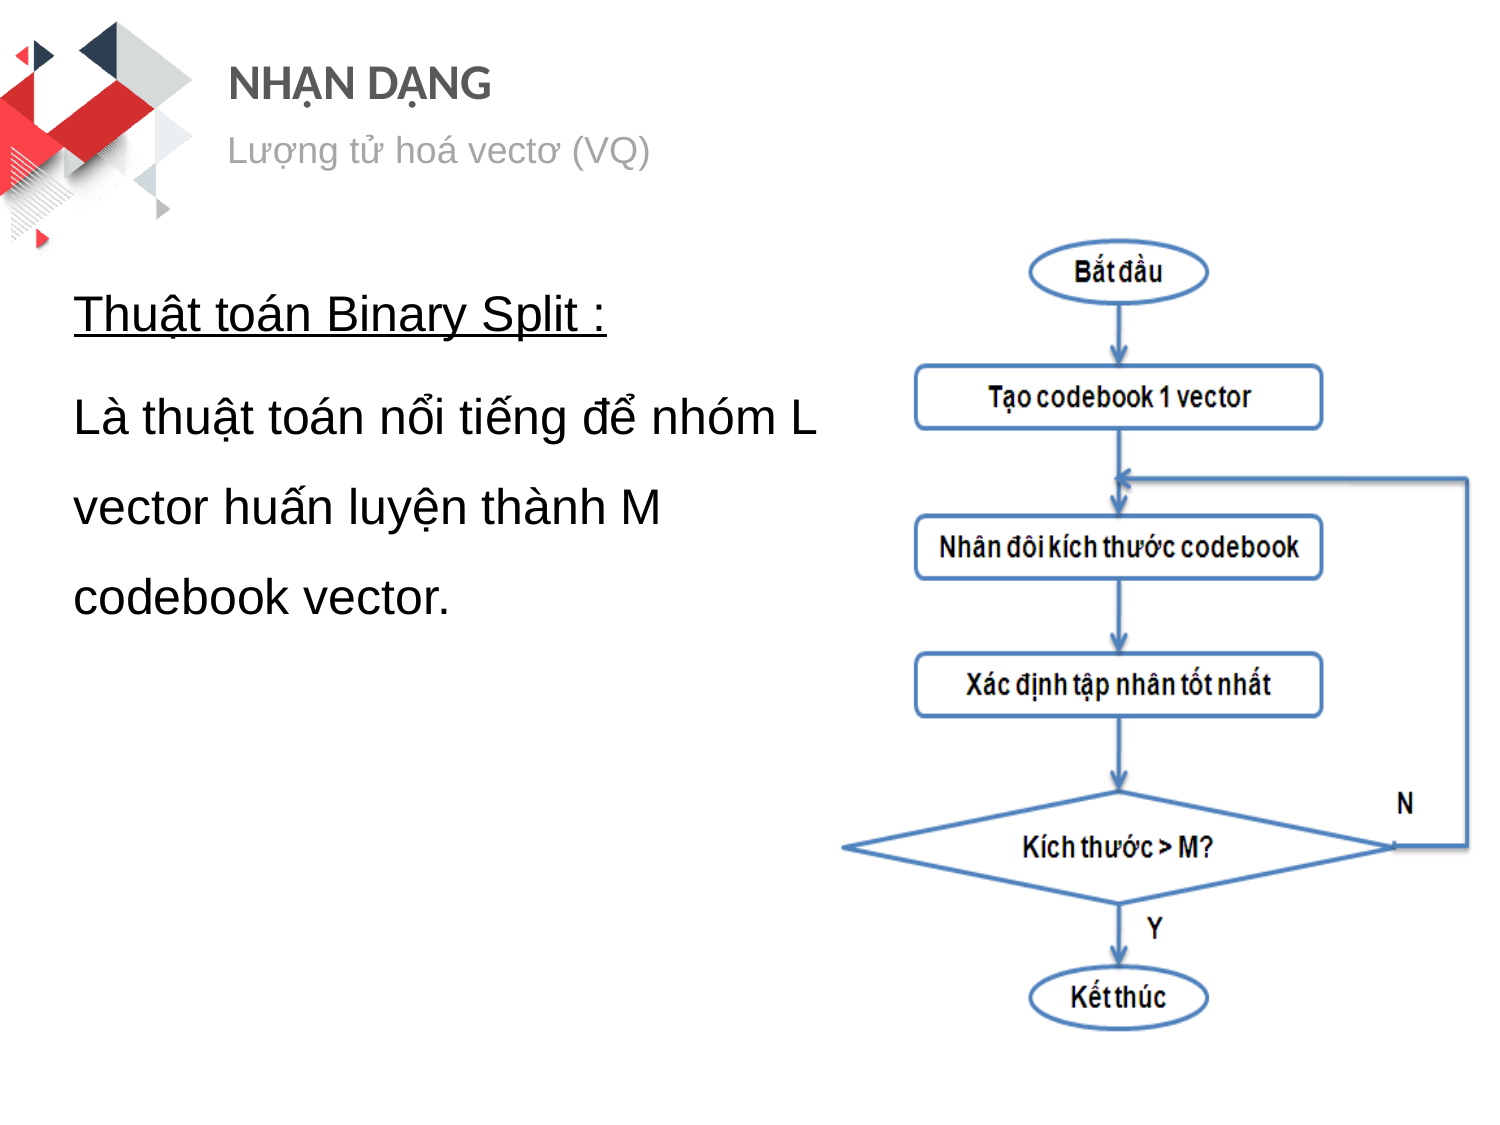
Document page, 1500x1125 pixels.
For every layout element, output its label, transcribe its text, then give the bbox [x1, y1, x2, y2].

text_box Thuật toán Binary Split : Là thuật toán nổi tiếng để nhóm L vector huấn luyện thành M codebook vector. [58, 274, 840, 632]
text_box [212, 42, 1383, 179]
picture [0, 21, 192, 255]
picture [840, 237, 1477, 1033]
